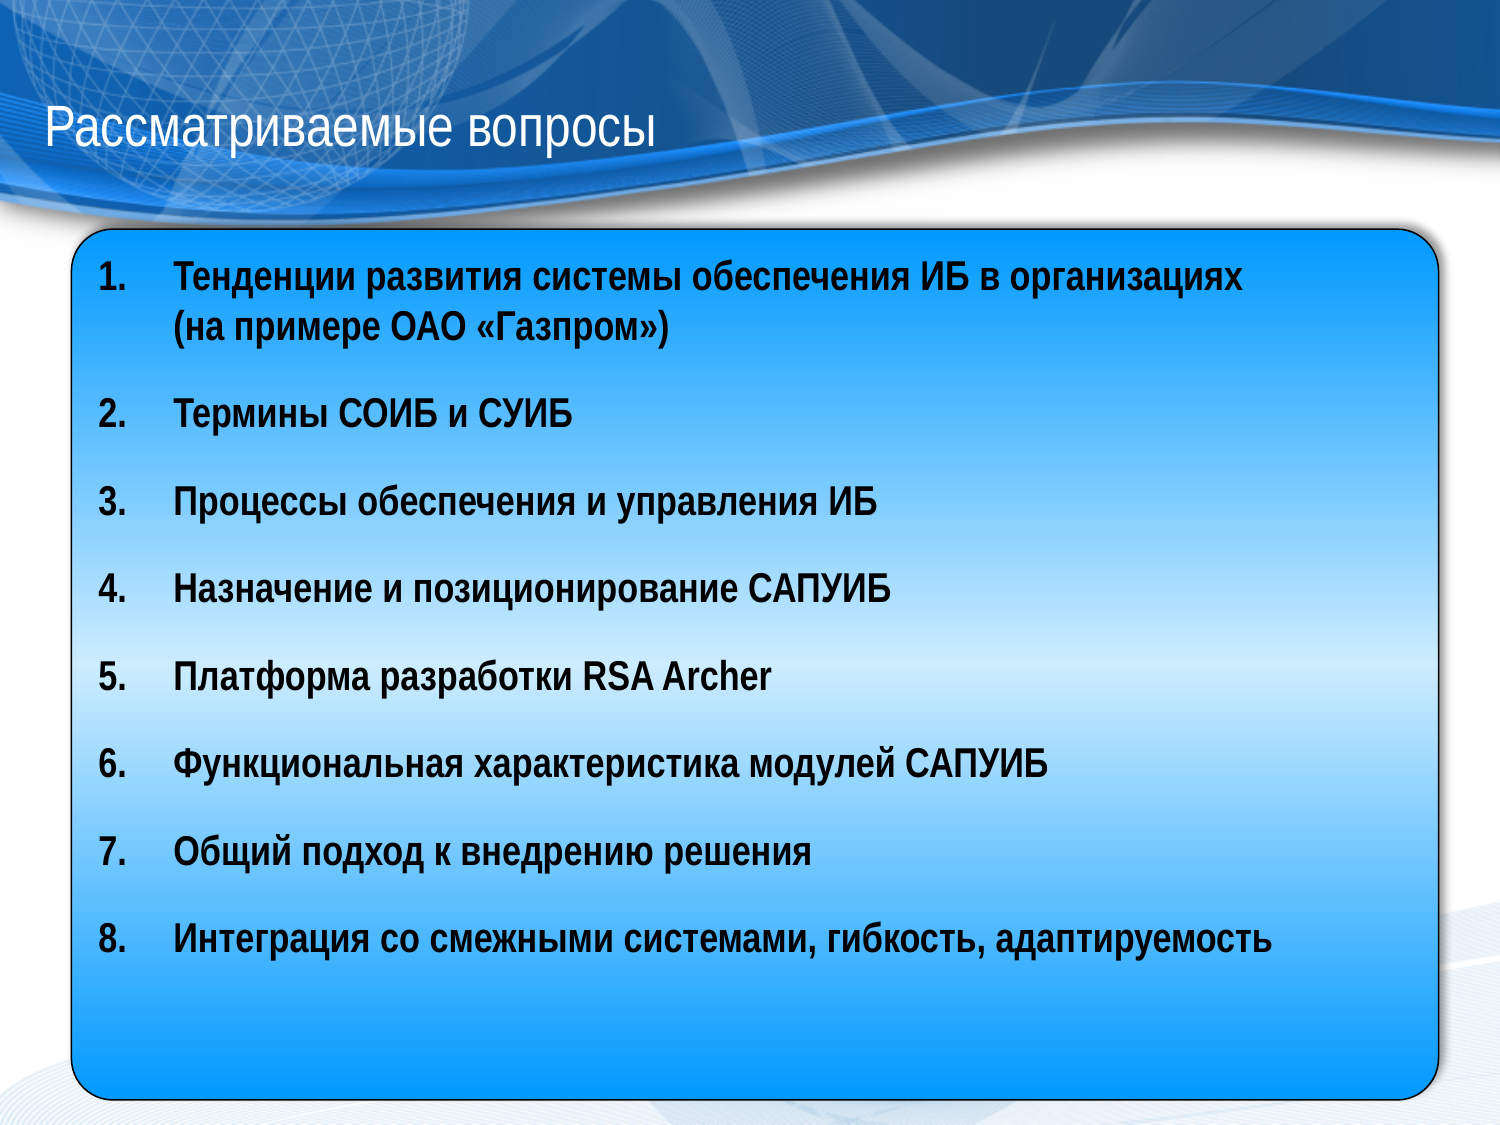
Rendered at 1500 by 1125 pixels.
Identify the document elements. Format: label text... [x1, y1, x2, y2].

picture [0, 0, 1500, 1125]
text_box Рассматриваемые вопросы [29, 121, 1046, 192]
text_box Тенденции развития системы обеспечения ИБ в организациях (на примере ОАО «Газпром») Термины СОИБ и СУИБ Процессы обеспечения и управления ИБ Назначение и позиционирование САПУИБ Платформа разработки RSA Archer Функциональная характеристика модулей САПУИБ Общий подход к внедрению решения Интеграция со смежными системами, гибкость, адаптируемость [71, 229, 1439, 1100]
